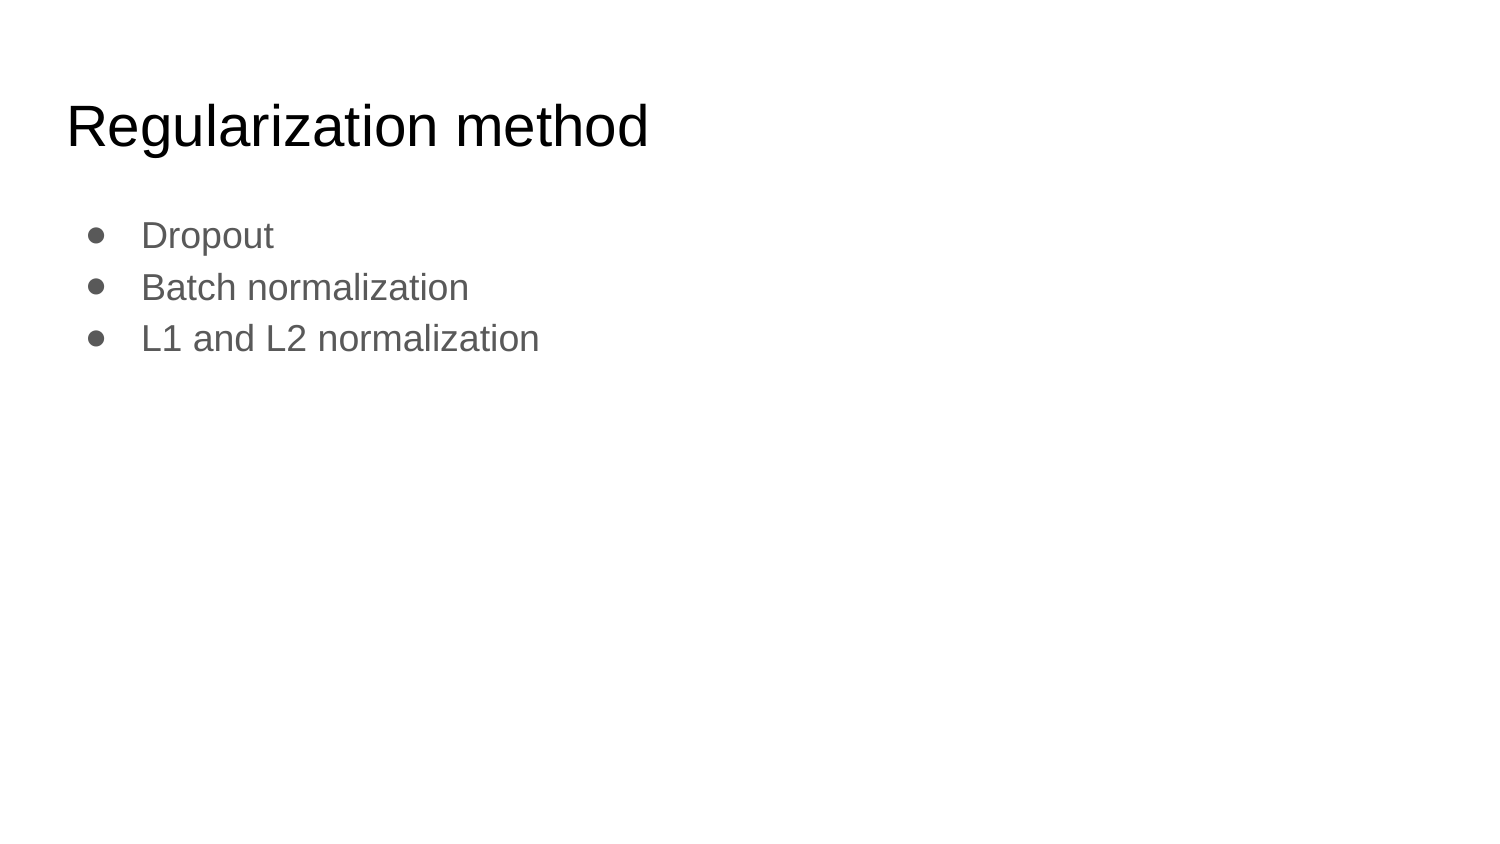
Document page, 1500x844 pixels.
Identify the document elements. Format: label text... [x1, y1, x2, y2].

title Regularization method [51, 72, 1449, 167]
list Dropout Batch normalization L1 and L2 normalization [51, 189, 1449, 750]
